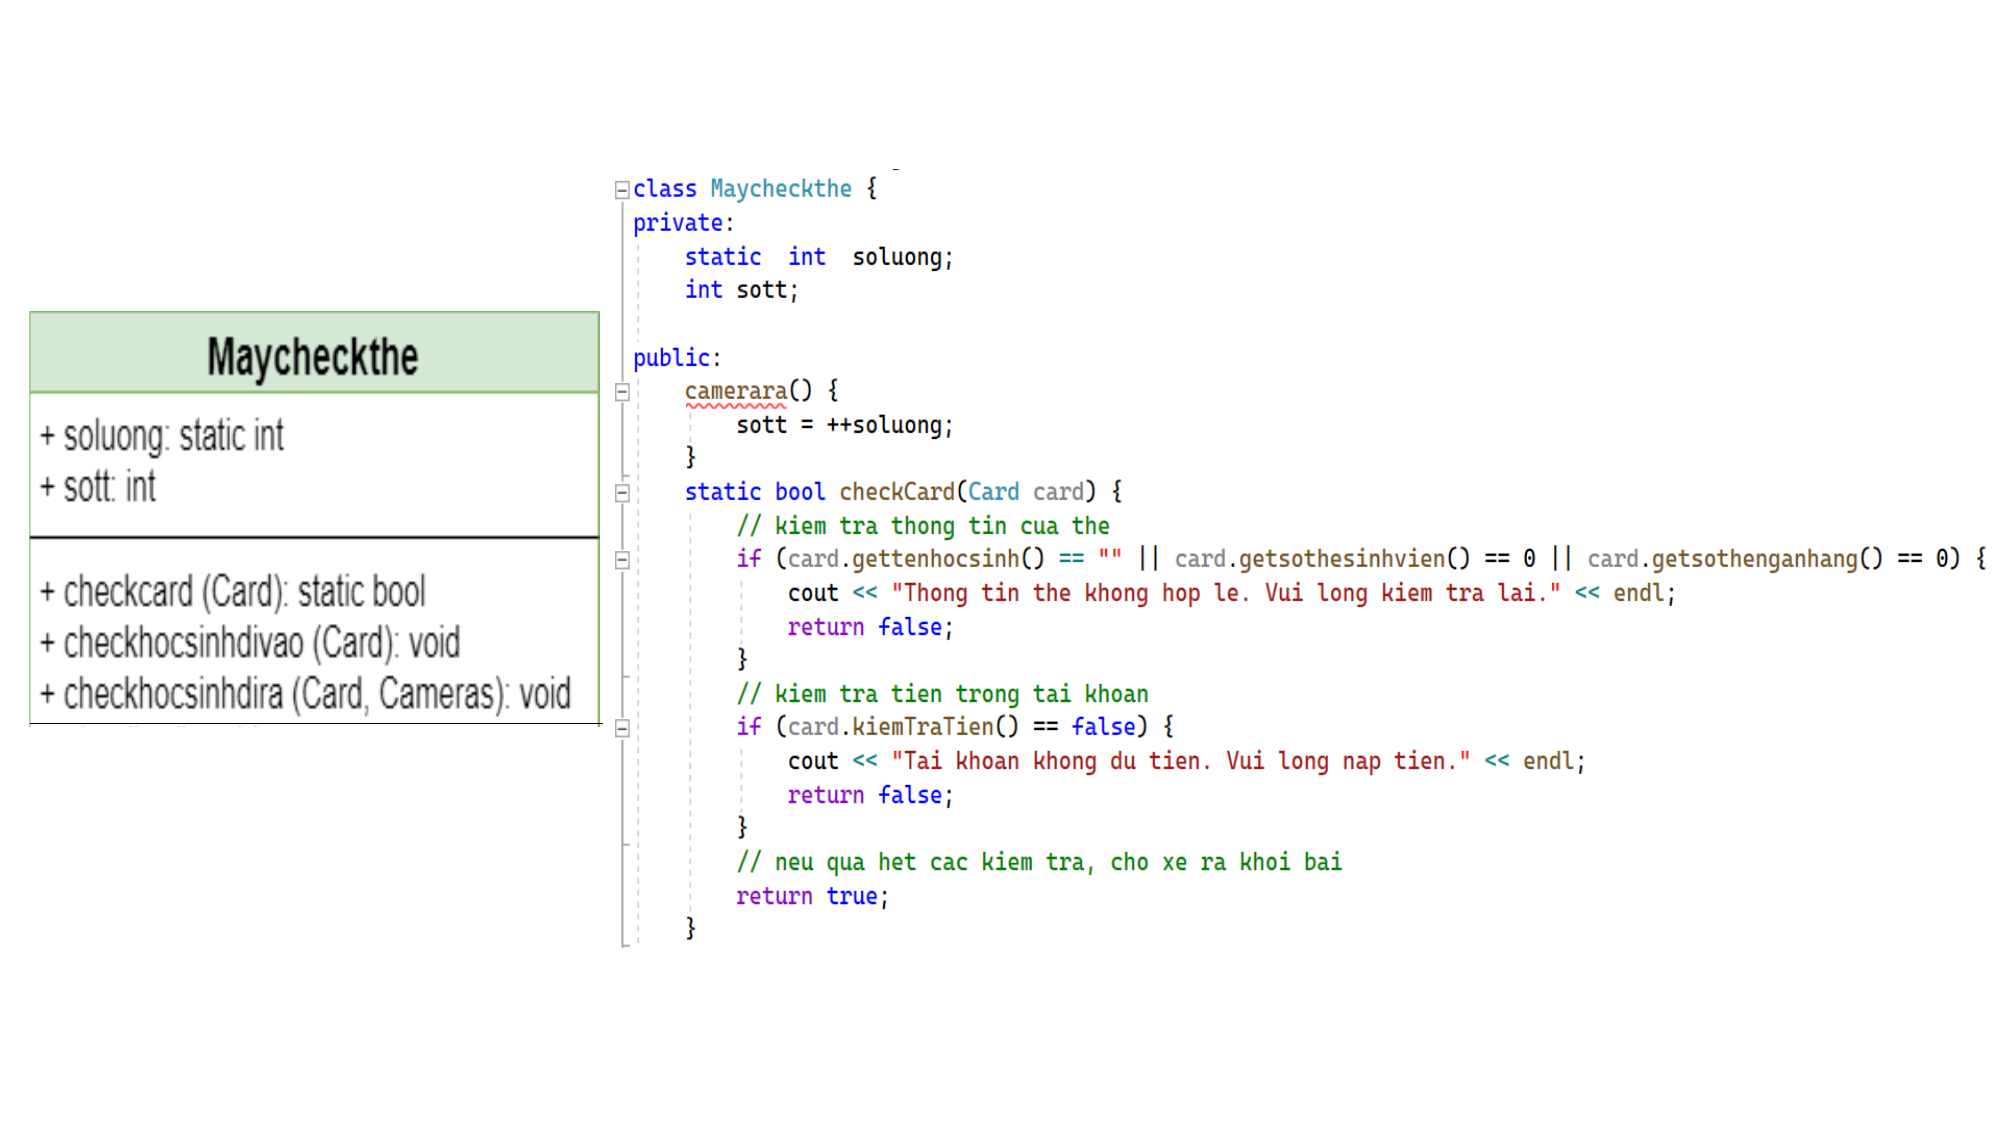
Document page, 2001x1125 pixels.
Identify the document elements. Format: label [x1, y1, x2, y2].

picture [611, 169, 2000, 948]
list [29, 311, 600, 723]
